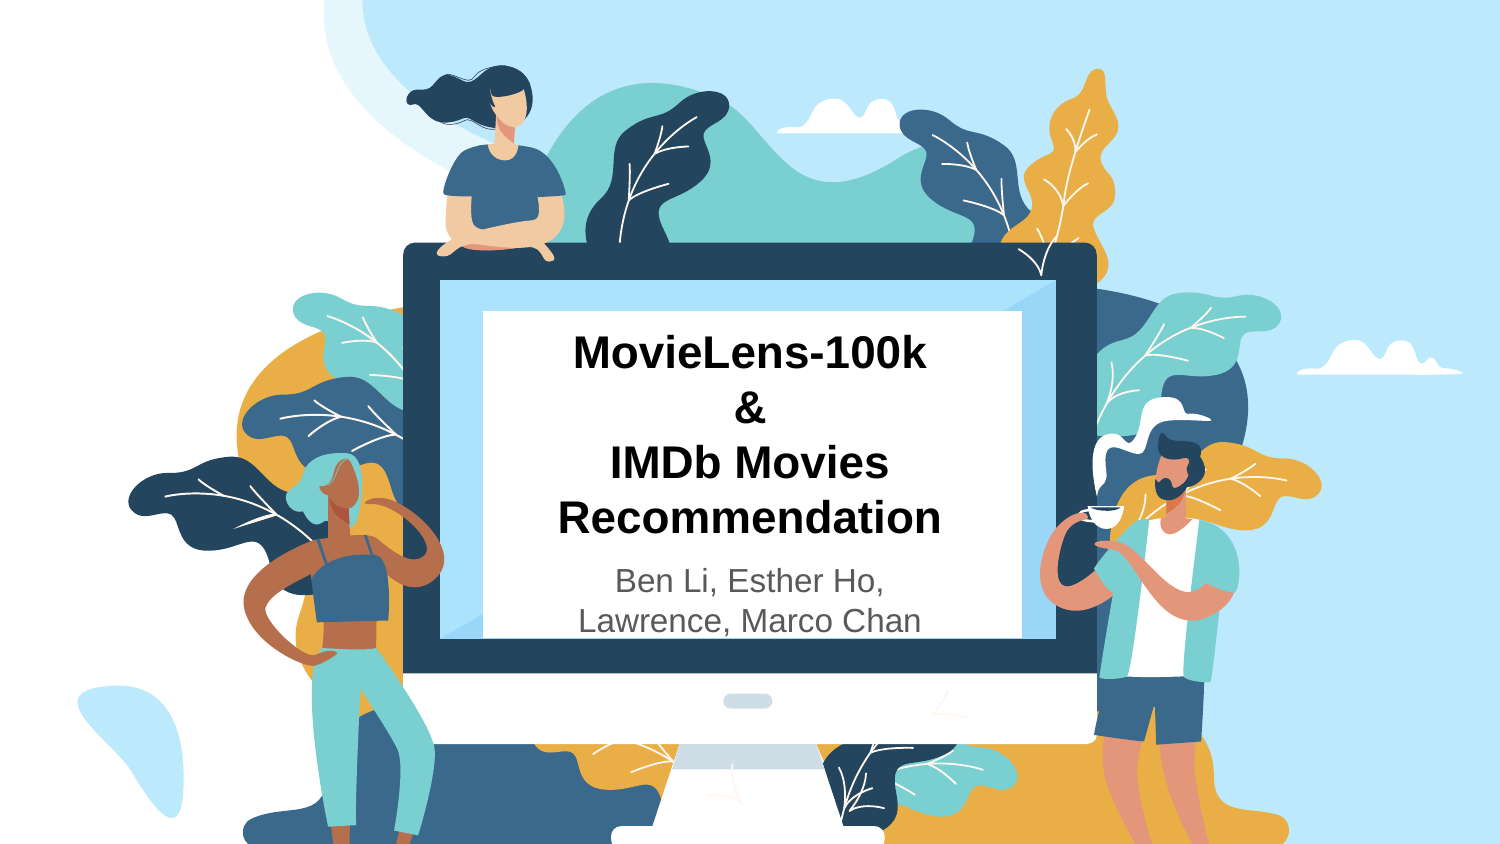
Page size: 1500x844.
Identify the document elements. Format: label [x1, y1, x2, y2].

text_box [119, 65, 1331, 844]
